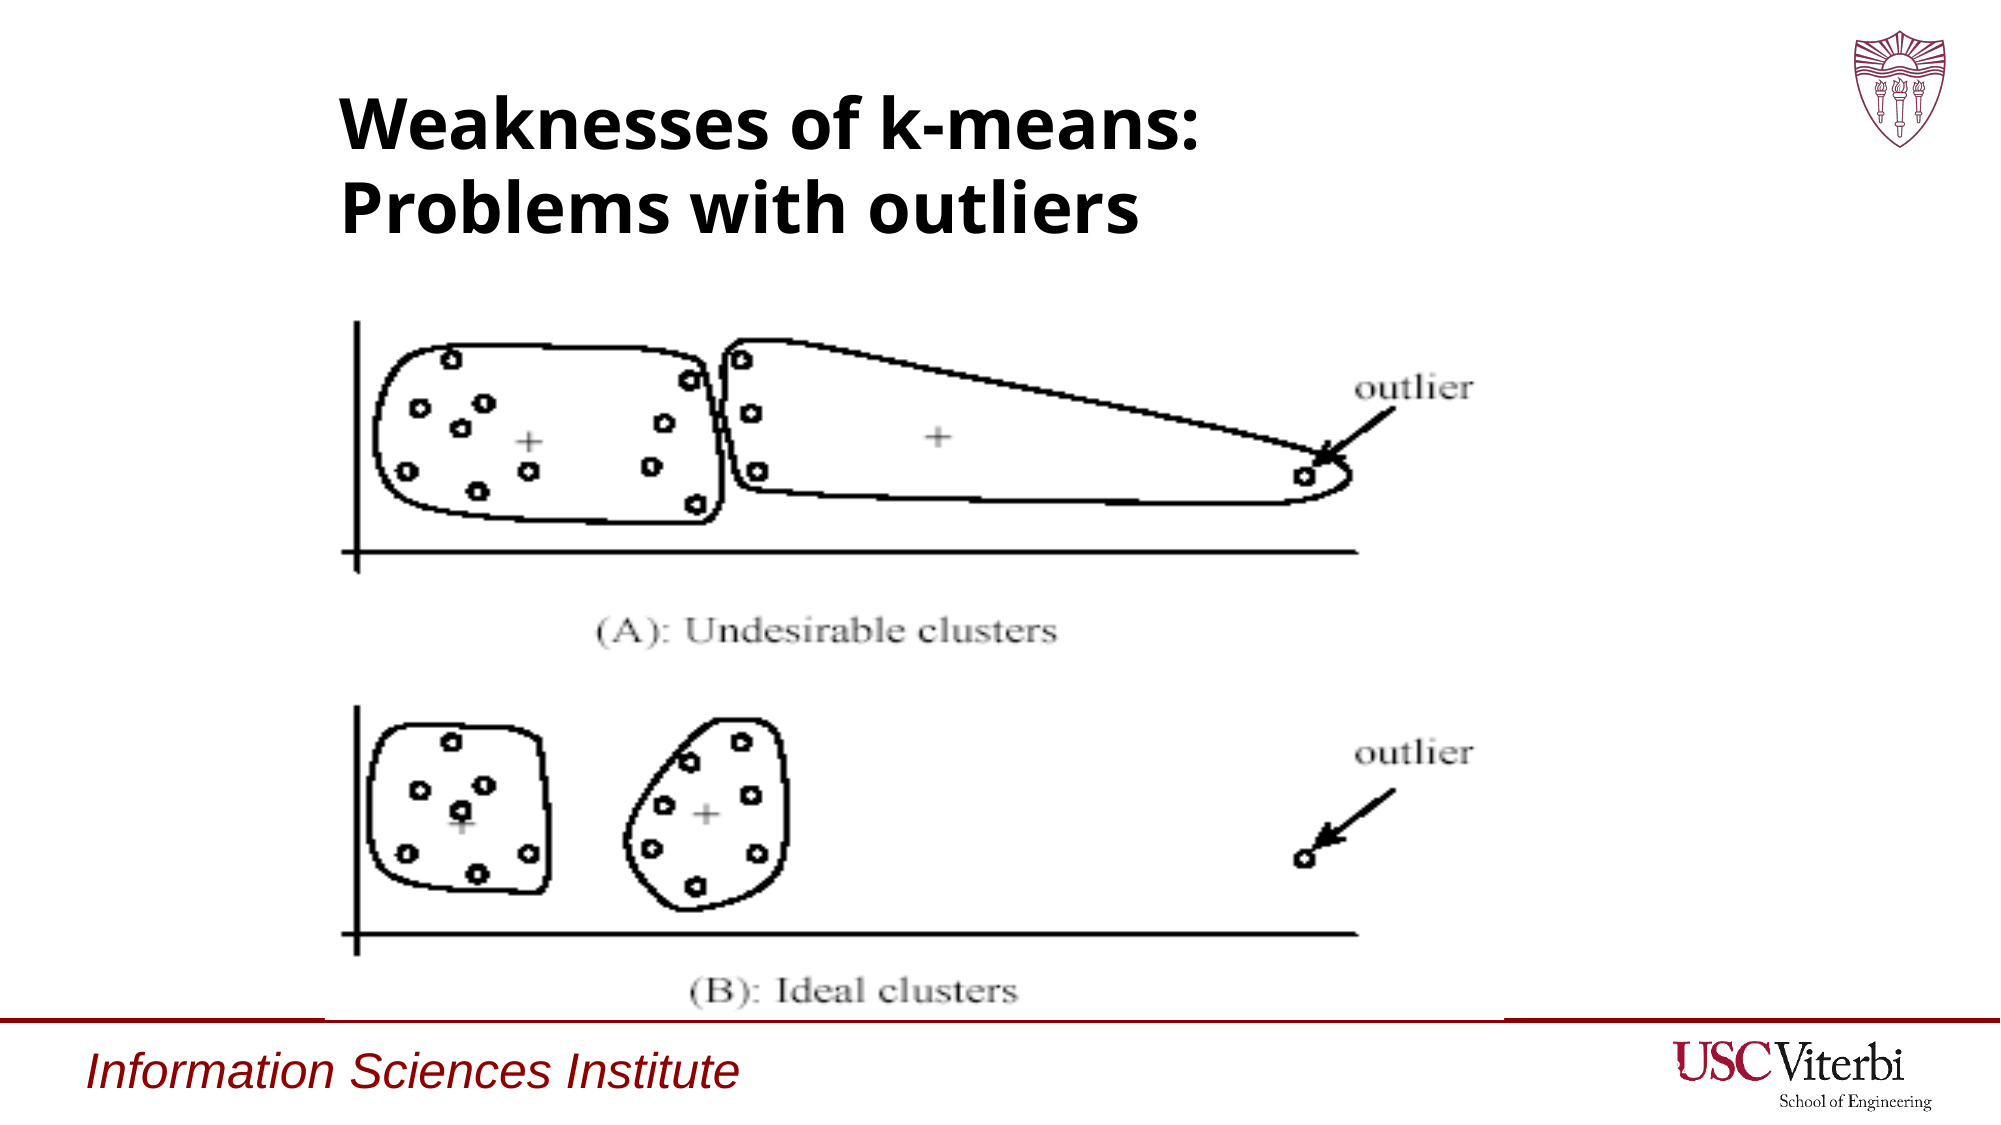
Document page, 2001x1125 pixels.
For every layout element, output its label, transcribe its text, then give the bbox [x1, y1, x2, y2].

picture [1824, 13, 1975, 164]
text_box Source: https://www.cs.uic.edu/~liub/ 34 [1305, 989, 1731, 1083]
text_box Weaknesses of k-means: Problems with outliers [337, 78, 1620, 249]
text_box [324, 307, 1505, 1020]
picture [1641, 1027, 1964, 1118]
